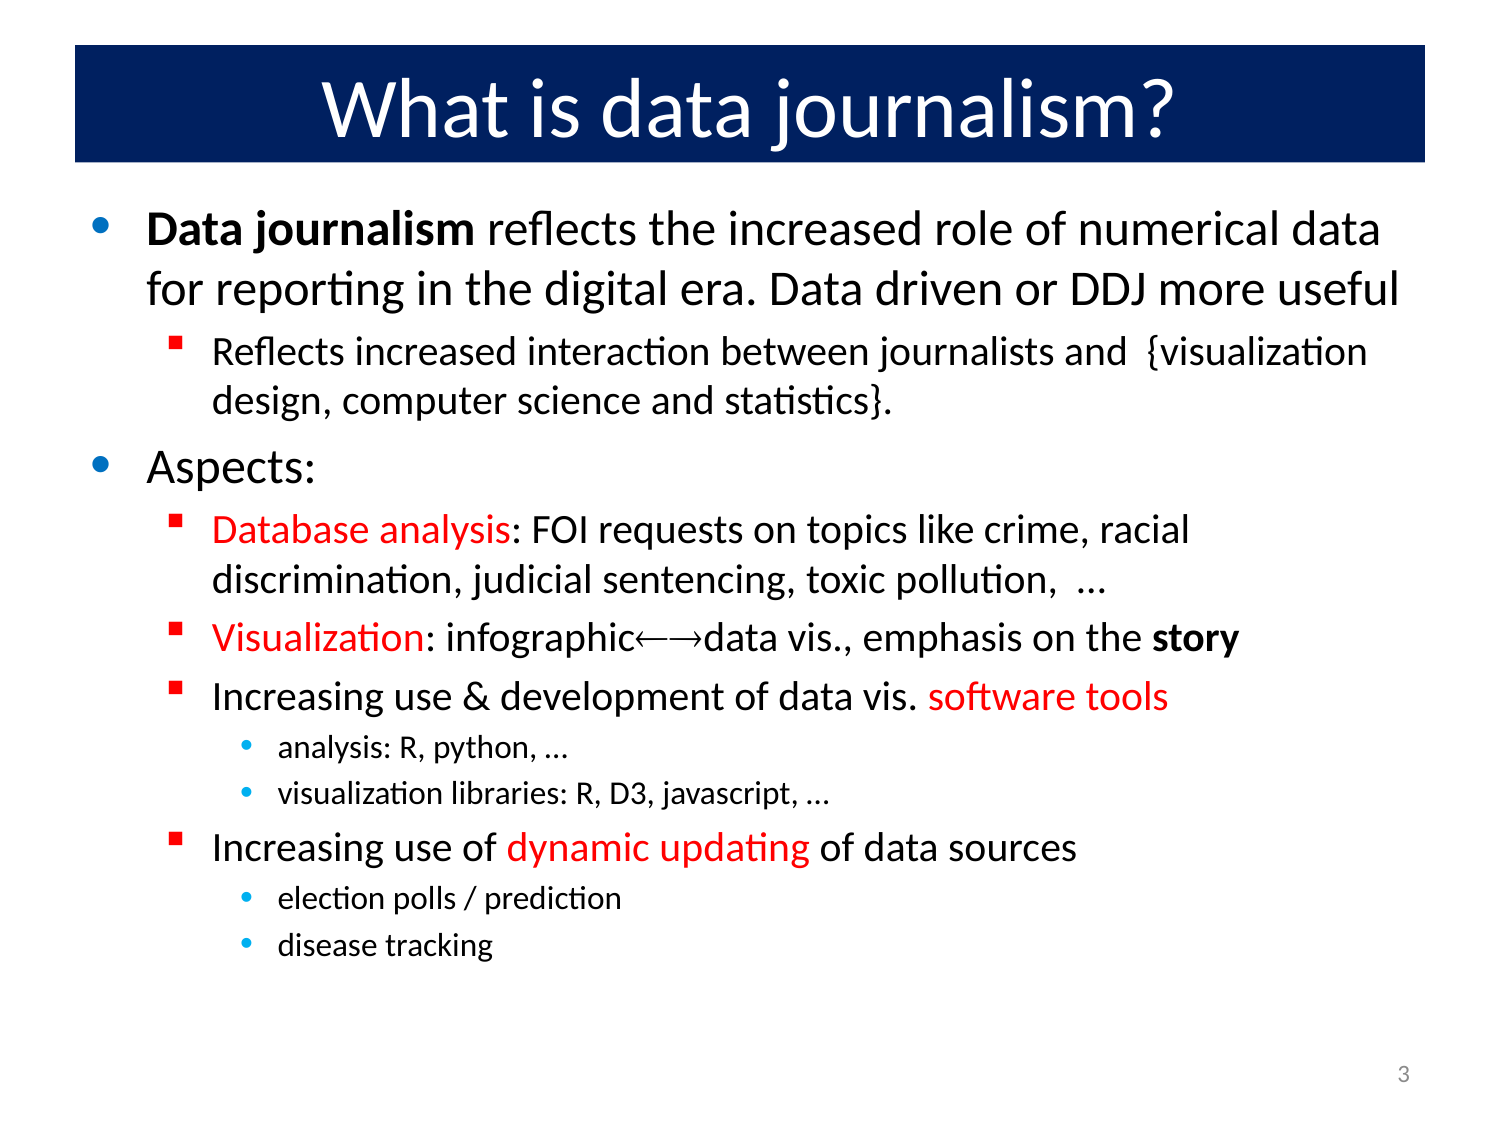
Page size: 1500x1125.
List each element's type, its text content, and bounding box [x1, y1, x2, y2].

slide_number 3 [1074, 1042, 1425, 1103]
list Data journalism reflects the increased role of numerical data for reporting in the digital era. Data driven or DDJ more useful Reflects increased interaction between journalists and {visualization design, computer science and statistics}. Aspects: Database analysis: FOI requests on topics like crime, racial discrimination, judicial sentencing, toxic pollution, … Visualization: infographicdata vis., emphasis on the story Increasing use & development of data vis. software tools analysis: R, python, … visualization libraries: R, D3, javascript, … Increasing use of dynamic updating of data sources election polls / prediction disease tracking [75, 187, 1425, 1025]
title What is data journalism? [75, 45, 1425, 163]
